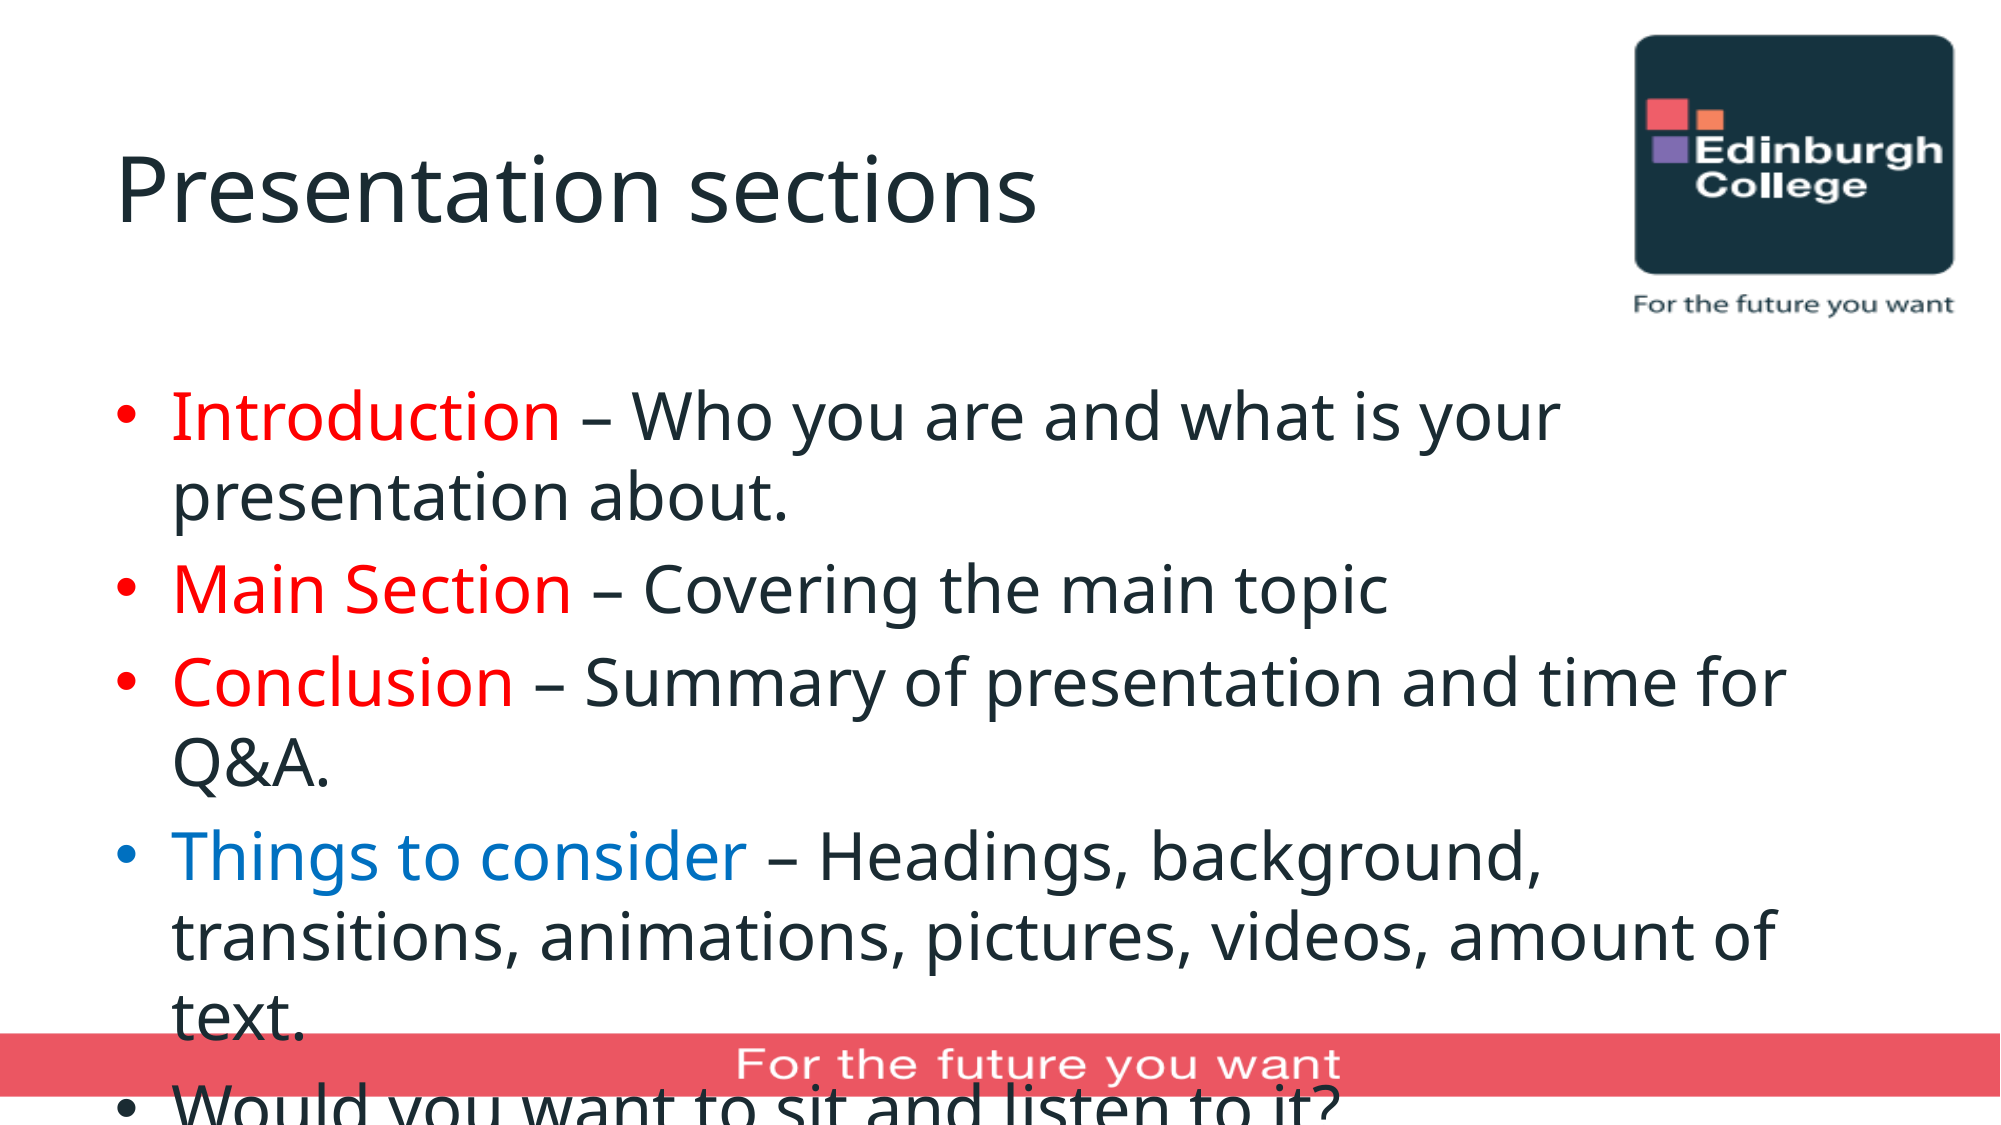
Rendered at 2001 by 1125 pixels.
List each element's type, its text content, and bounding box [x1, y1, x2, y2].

picture [0, 1031, 2000, 1097]
title Presentation sections [99, 72, 1502, 300]
list Introduction – Who you are and what is your presentation about. Main Section – Covering the main topic Conclusion – Summary of presentation and time for Q&A. Things to consider – Headings, background, transitions, animations, pictures, videos, amount of text. Would you want to sit and listen to it? [99, 366, 1904, 1005]
